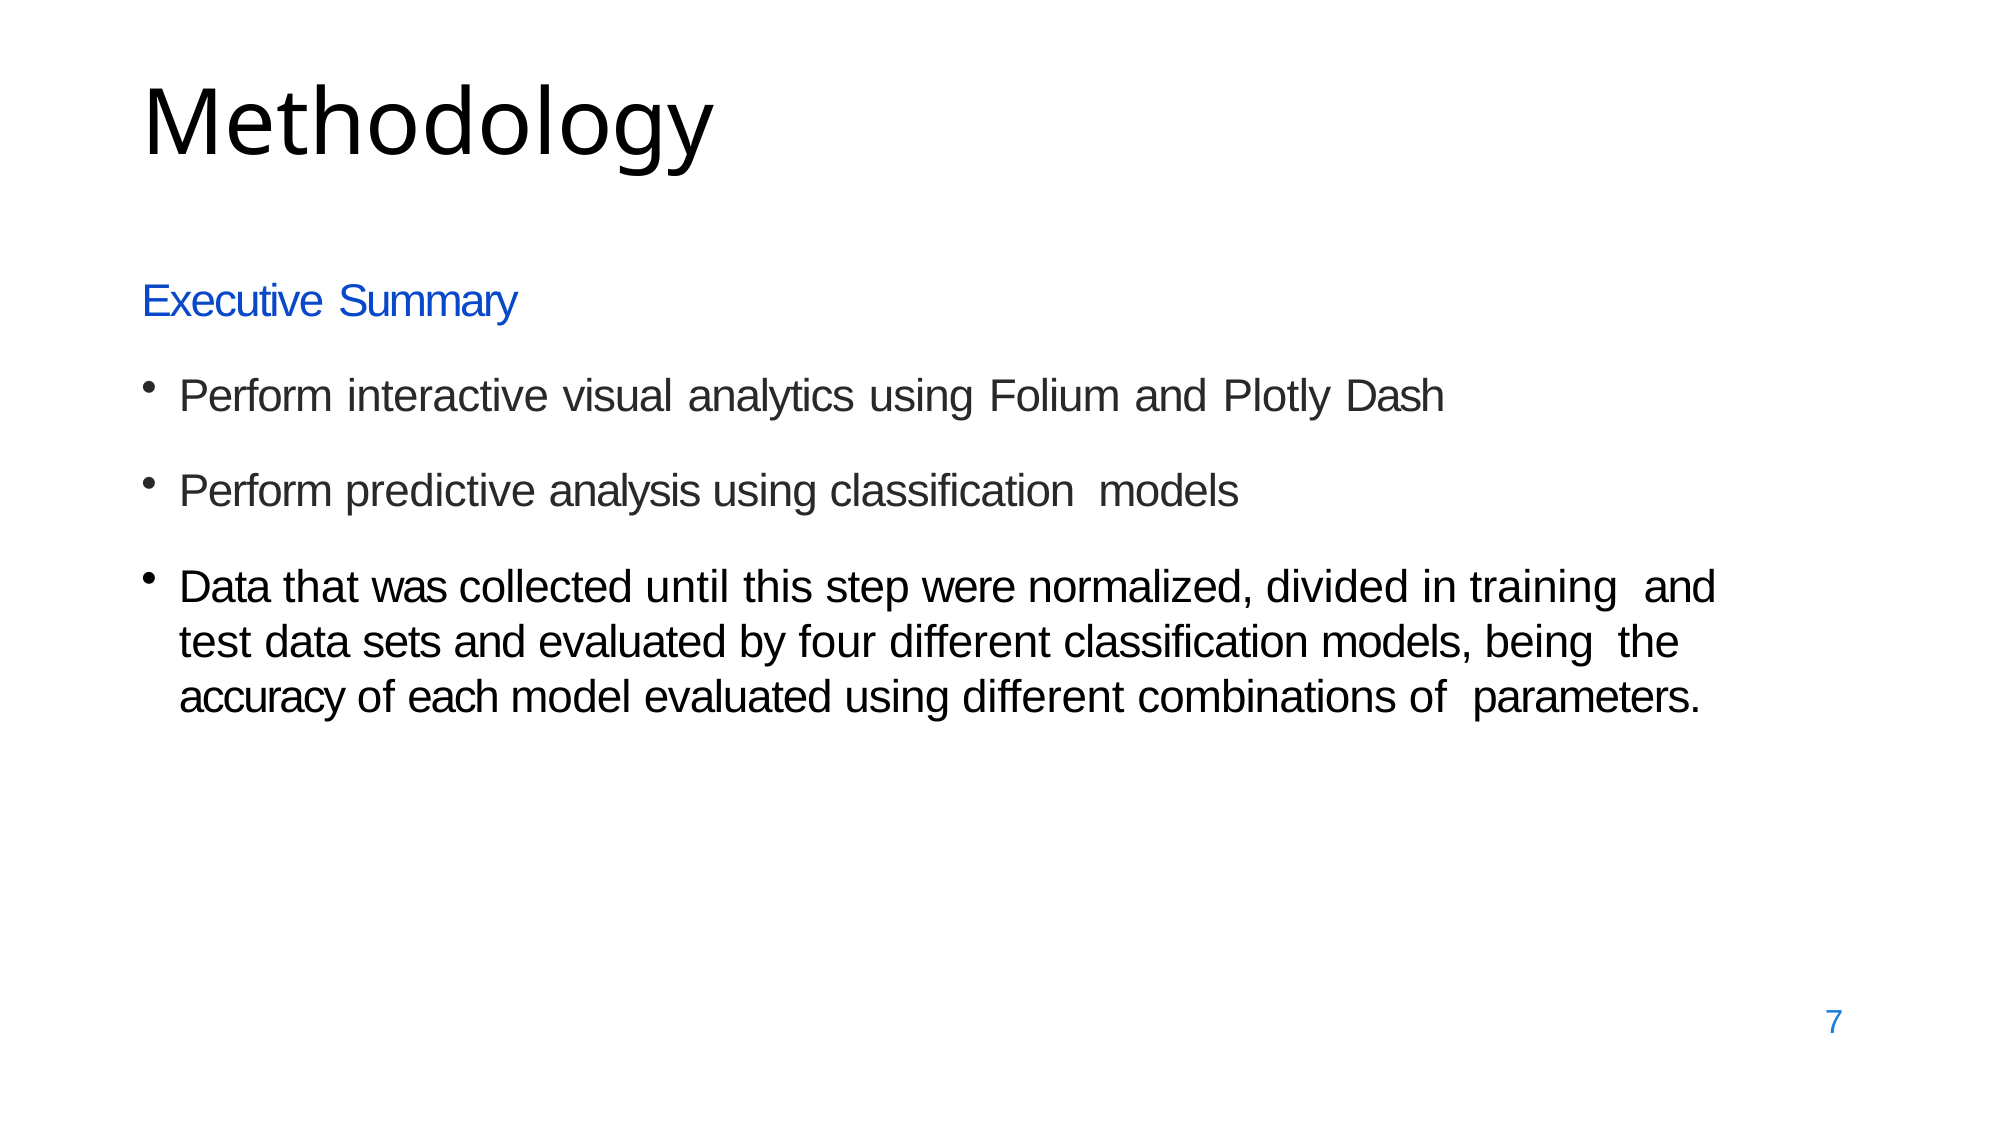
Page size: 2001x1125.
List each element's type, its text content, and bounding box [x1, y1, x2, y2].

text_box Executive Summary Perform interactive visual analytics using Folium and Plotly Dash Perform predictive analysis using classification models Data that was collected until this step were normalized, divided in training and test data sets and evaluated by four different classification models, being the accuracy of each model evaluated using different combinations of parameters. [139, 268, 1771, 722]
title Methodology [139, 22, 750, 213]
text_box 7 [1818, 1001, 1872, 1040]
